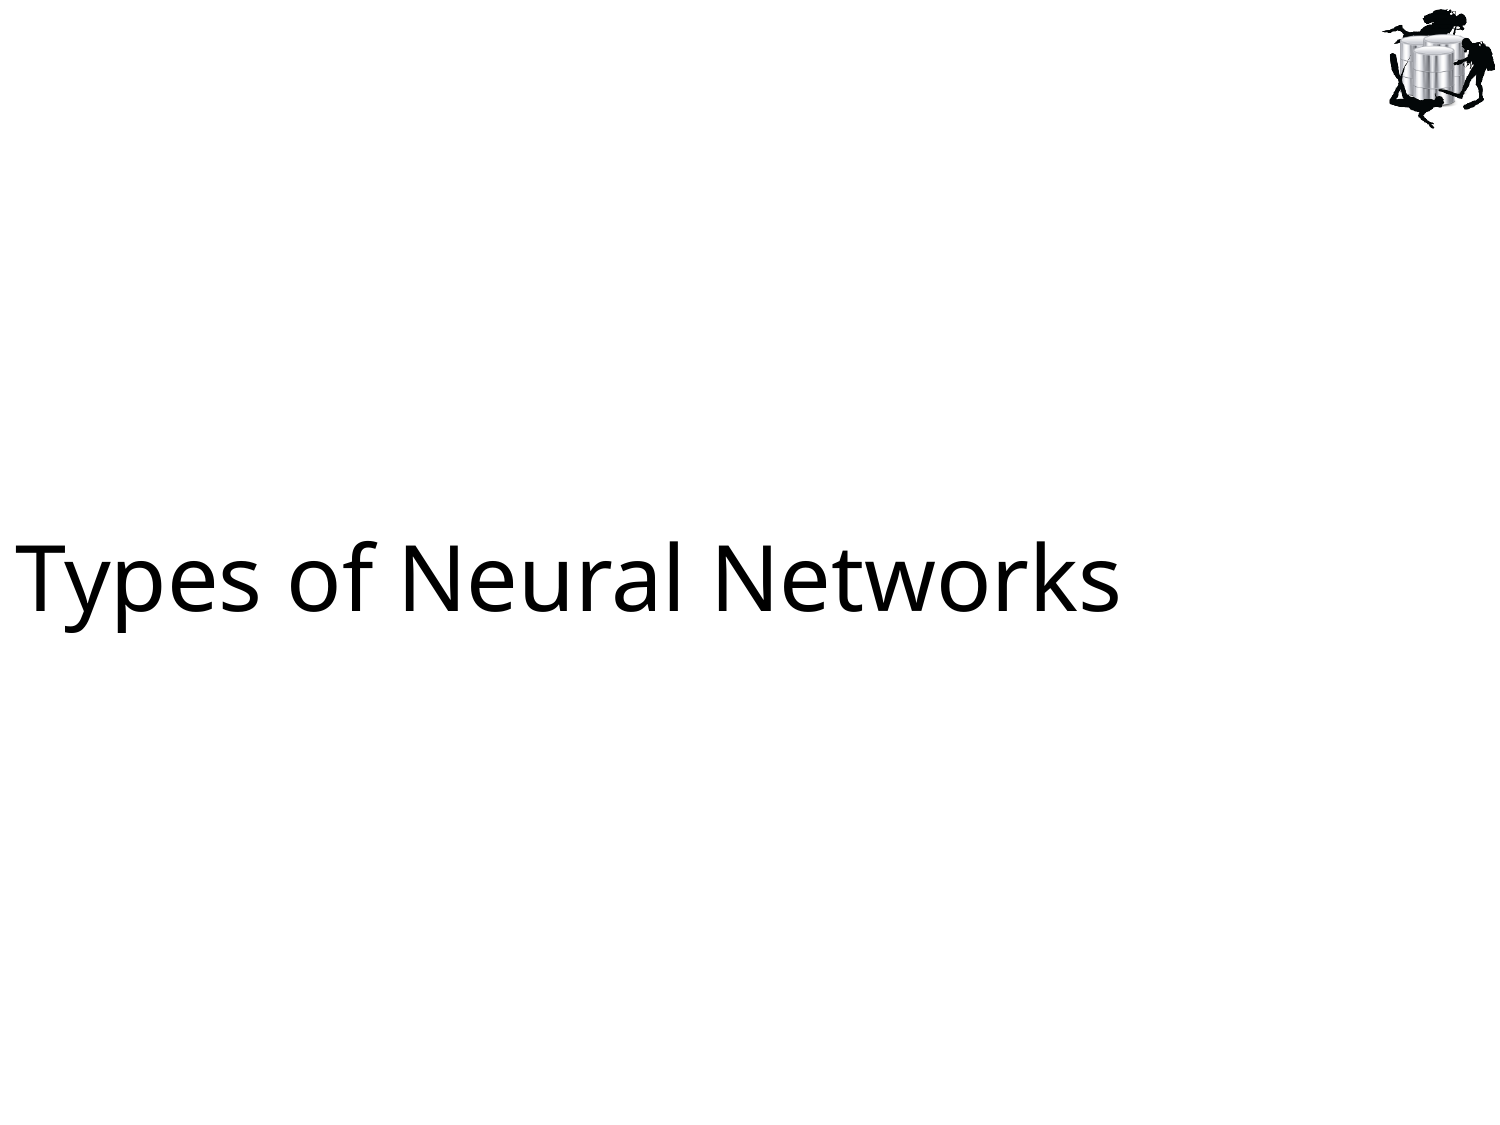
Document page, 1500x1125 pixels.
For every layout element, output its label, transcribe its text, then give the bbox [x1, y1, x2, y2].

title Types of Neural Networks [0, 516, 1377, 648]
picture [1376, 5, 1498, 131]
